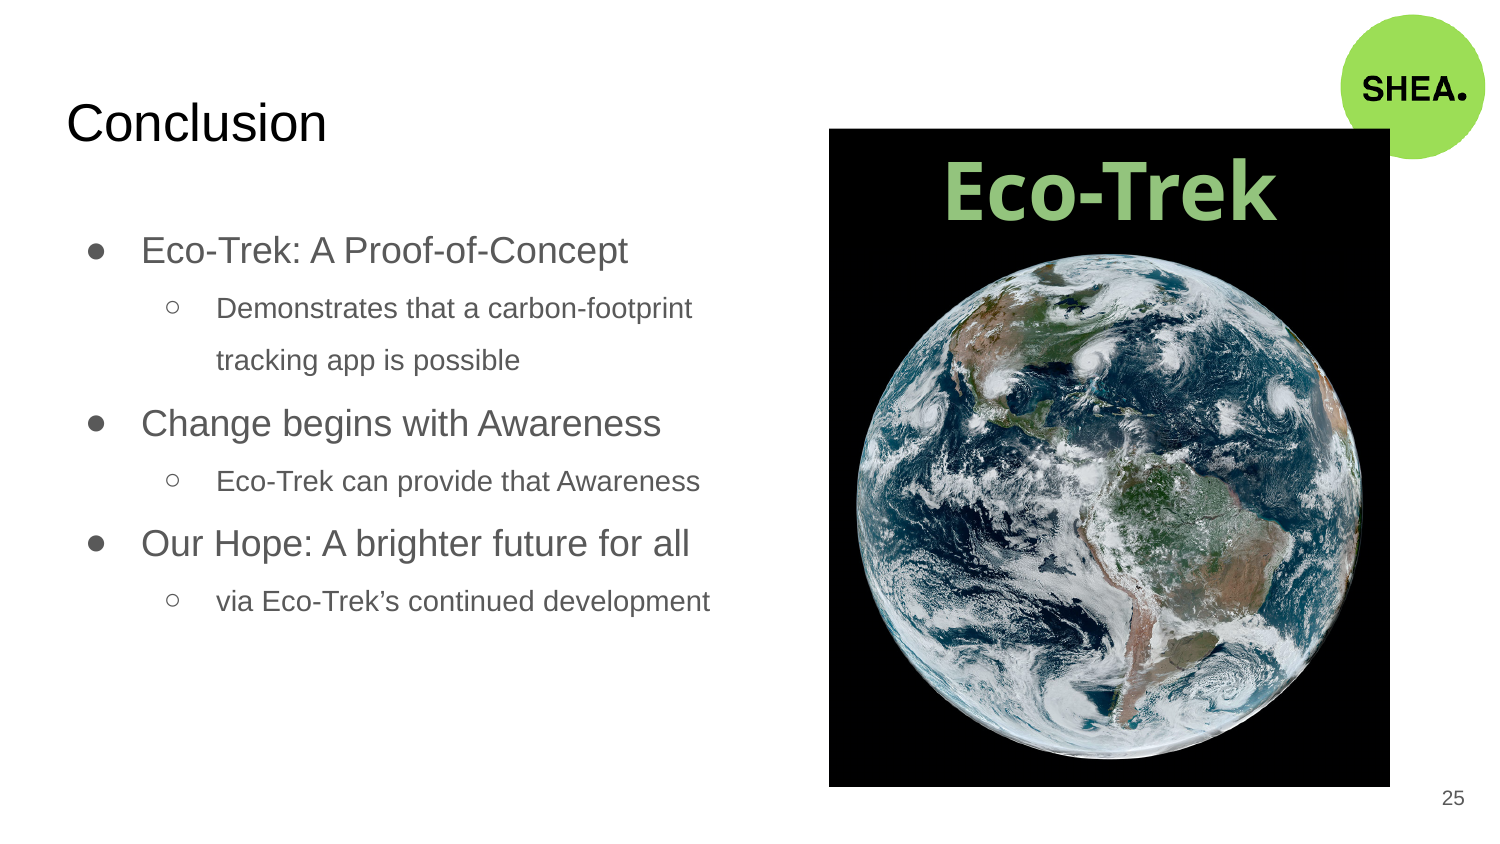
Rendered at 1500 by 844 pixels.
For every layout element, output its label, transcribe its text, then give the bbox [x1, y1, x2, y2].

title Conclusion [51, 72, 1449, 167]
text_box 🌿 [818, 213, 962, 334]
text_box 🌱 [1257, 213, 1391, 225]
text_box Eco-Trek [829, 128, 1390, 224]
slide_number ‹#› [1389, 764, 1480, 830]
picture [1325, 0, 1500, 174]
list Eco-Trek: A Proof-of-Concept Demonstrates that a carbon-footprint tracking app is possible Change begins with Awareness Eco-Trek can provide that Awareness Our Hope: A brighter future for all via Eco-Trek’s continued development [51, 189, 750, 750]
picture [829, 226, 1391, 788]
